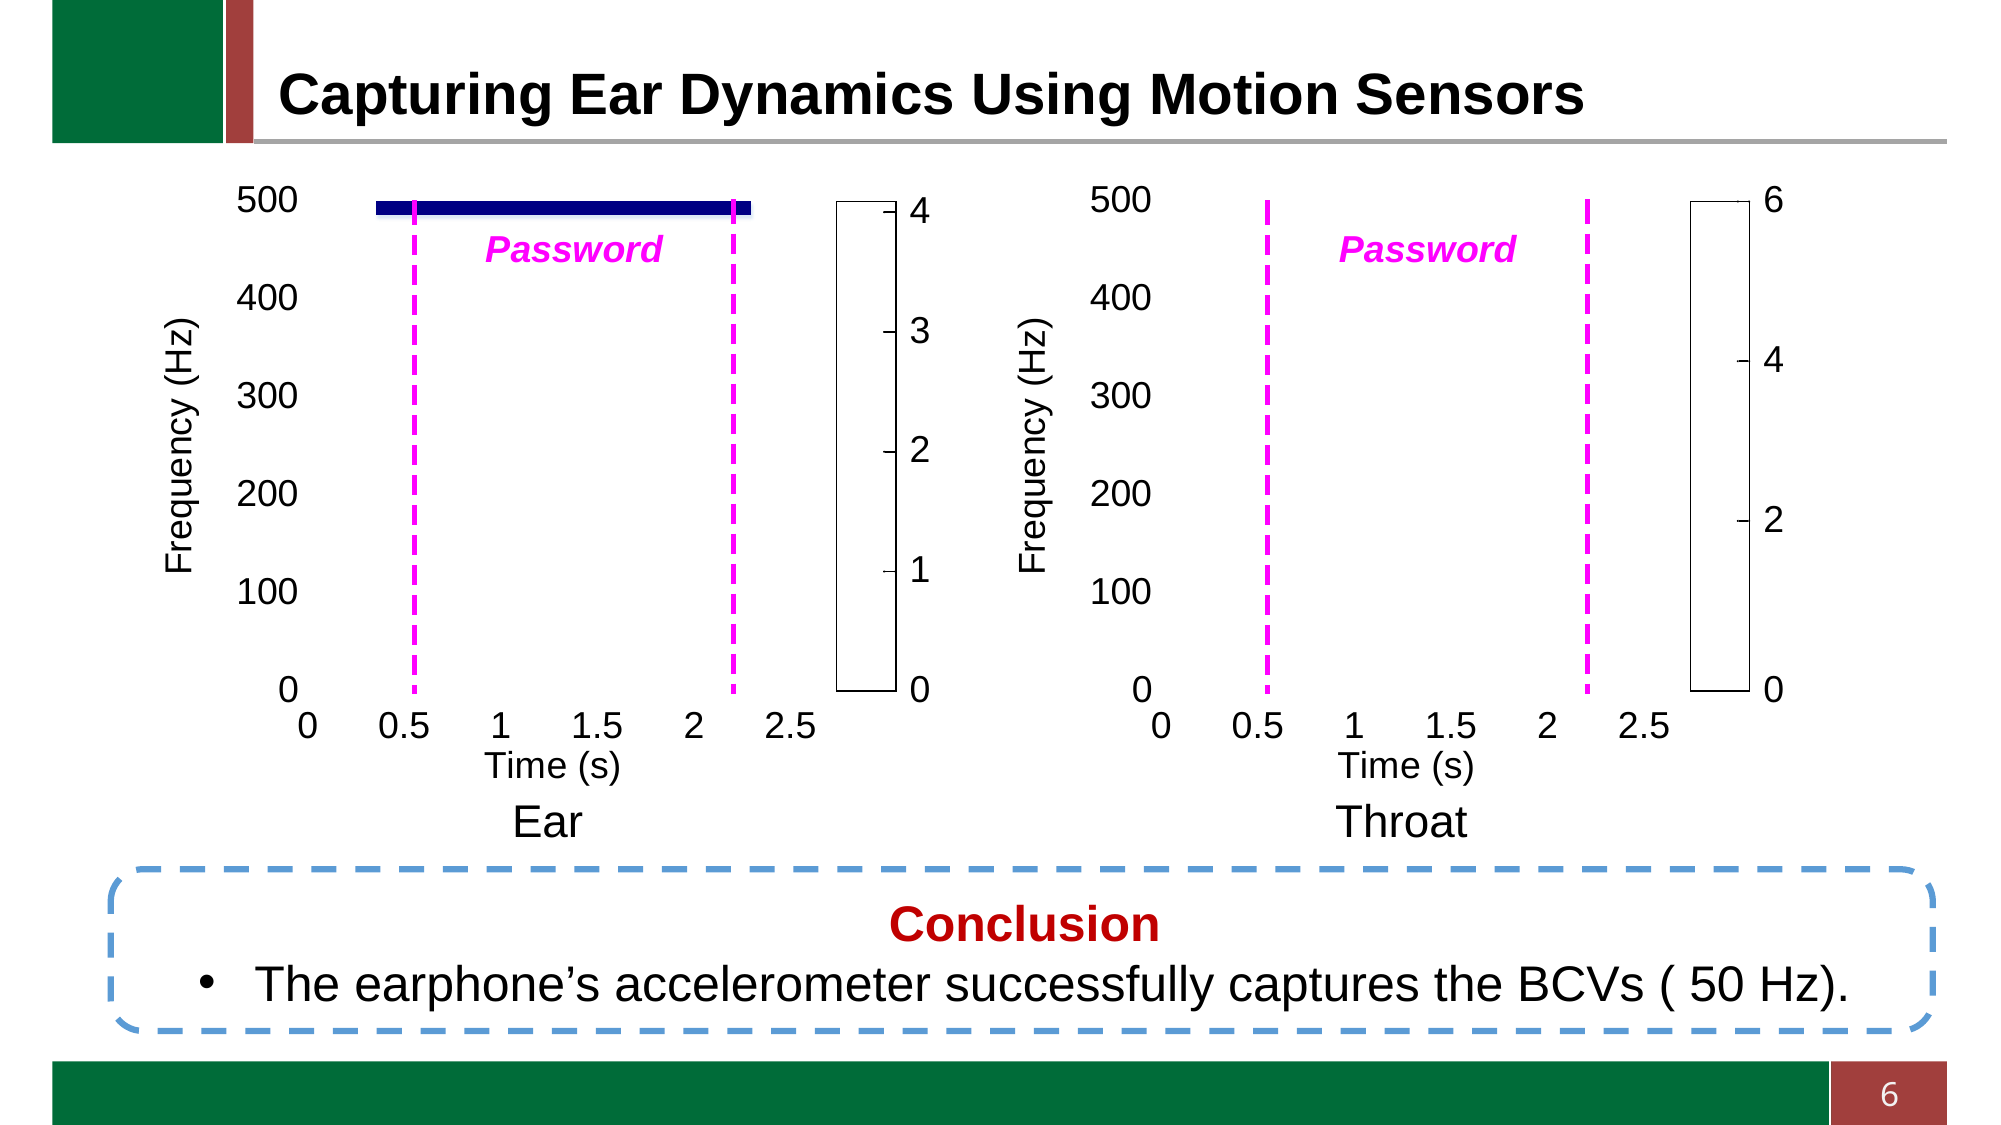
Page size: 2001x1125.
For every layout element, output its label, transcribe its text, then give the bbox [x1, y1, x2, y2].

title Capturing Ear Dynamics Using Motion Sensors [263, 56, 1682, 136]
picture [146, 167, 950, 806]
text_box Ear [401, 806, 694, 854]
text_box Throat [1255, 806, 1548, 854]
picture [999, 167, 1804, 806]
text_box [109, 868, 1934, 1032]
